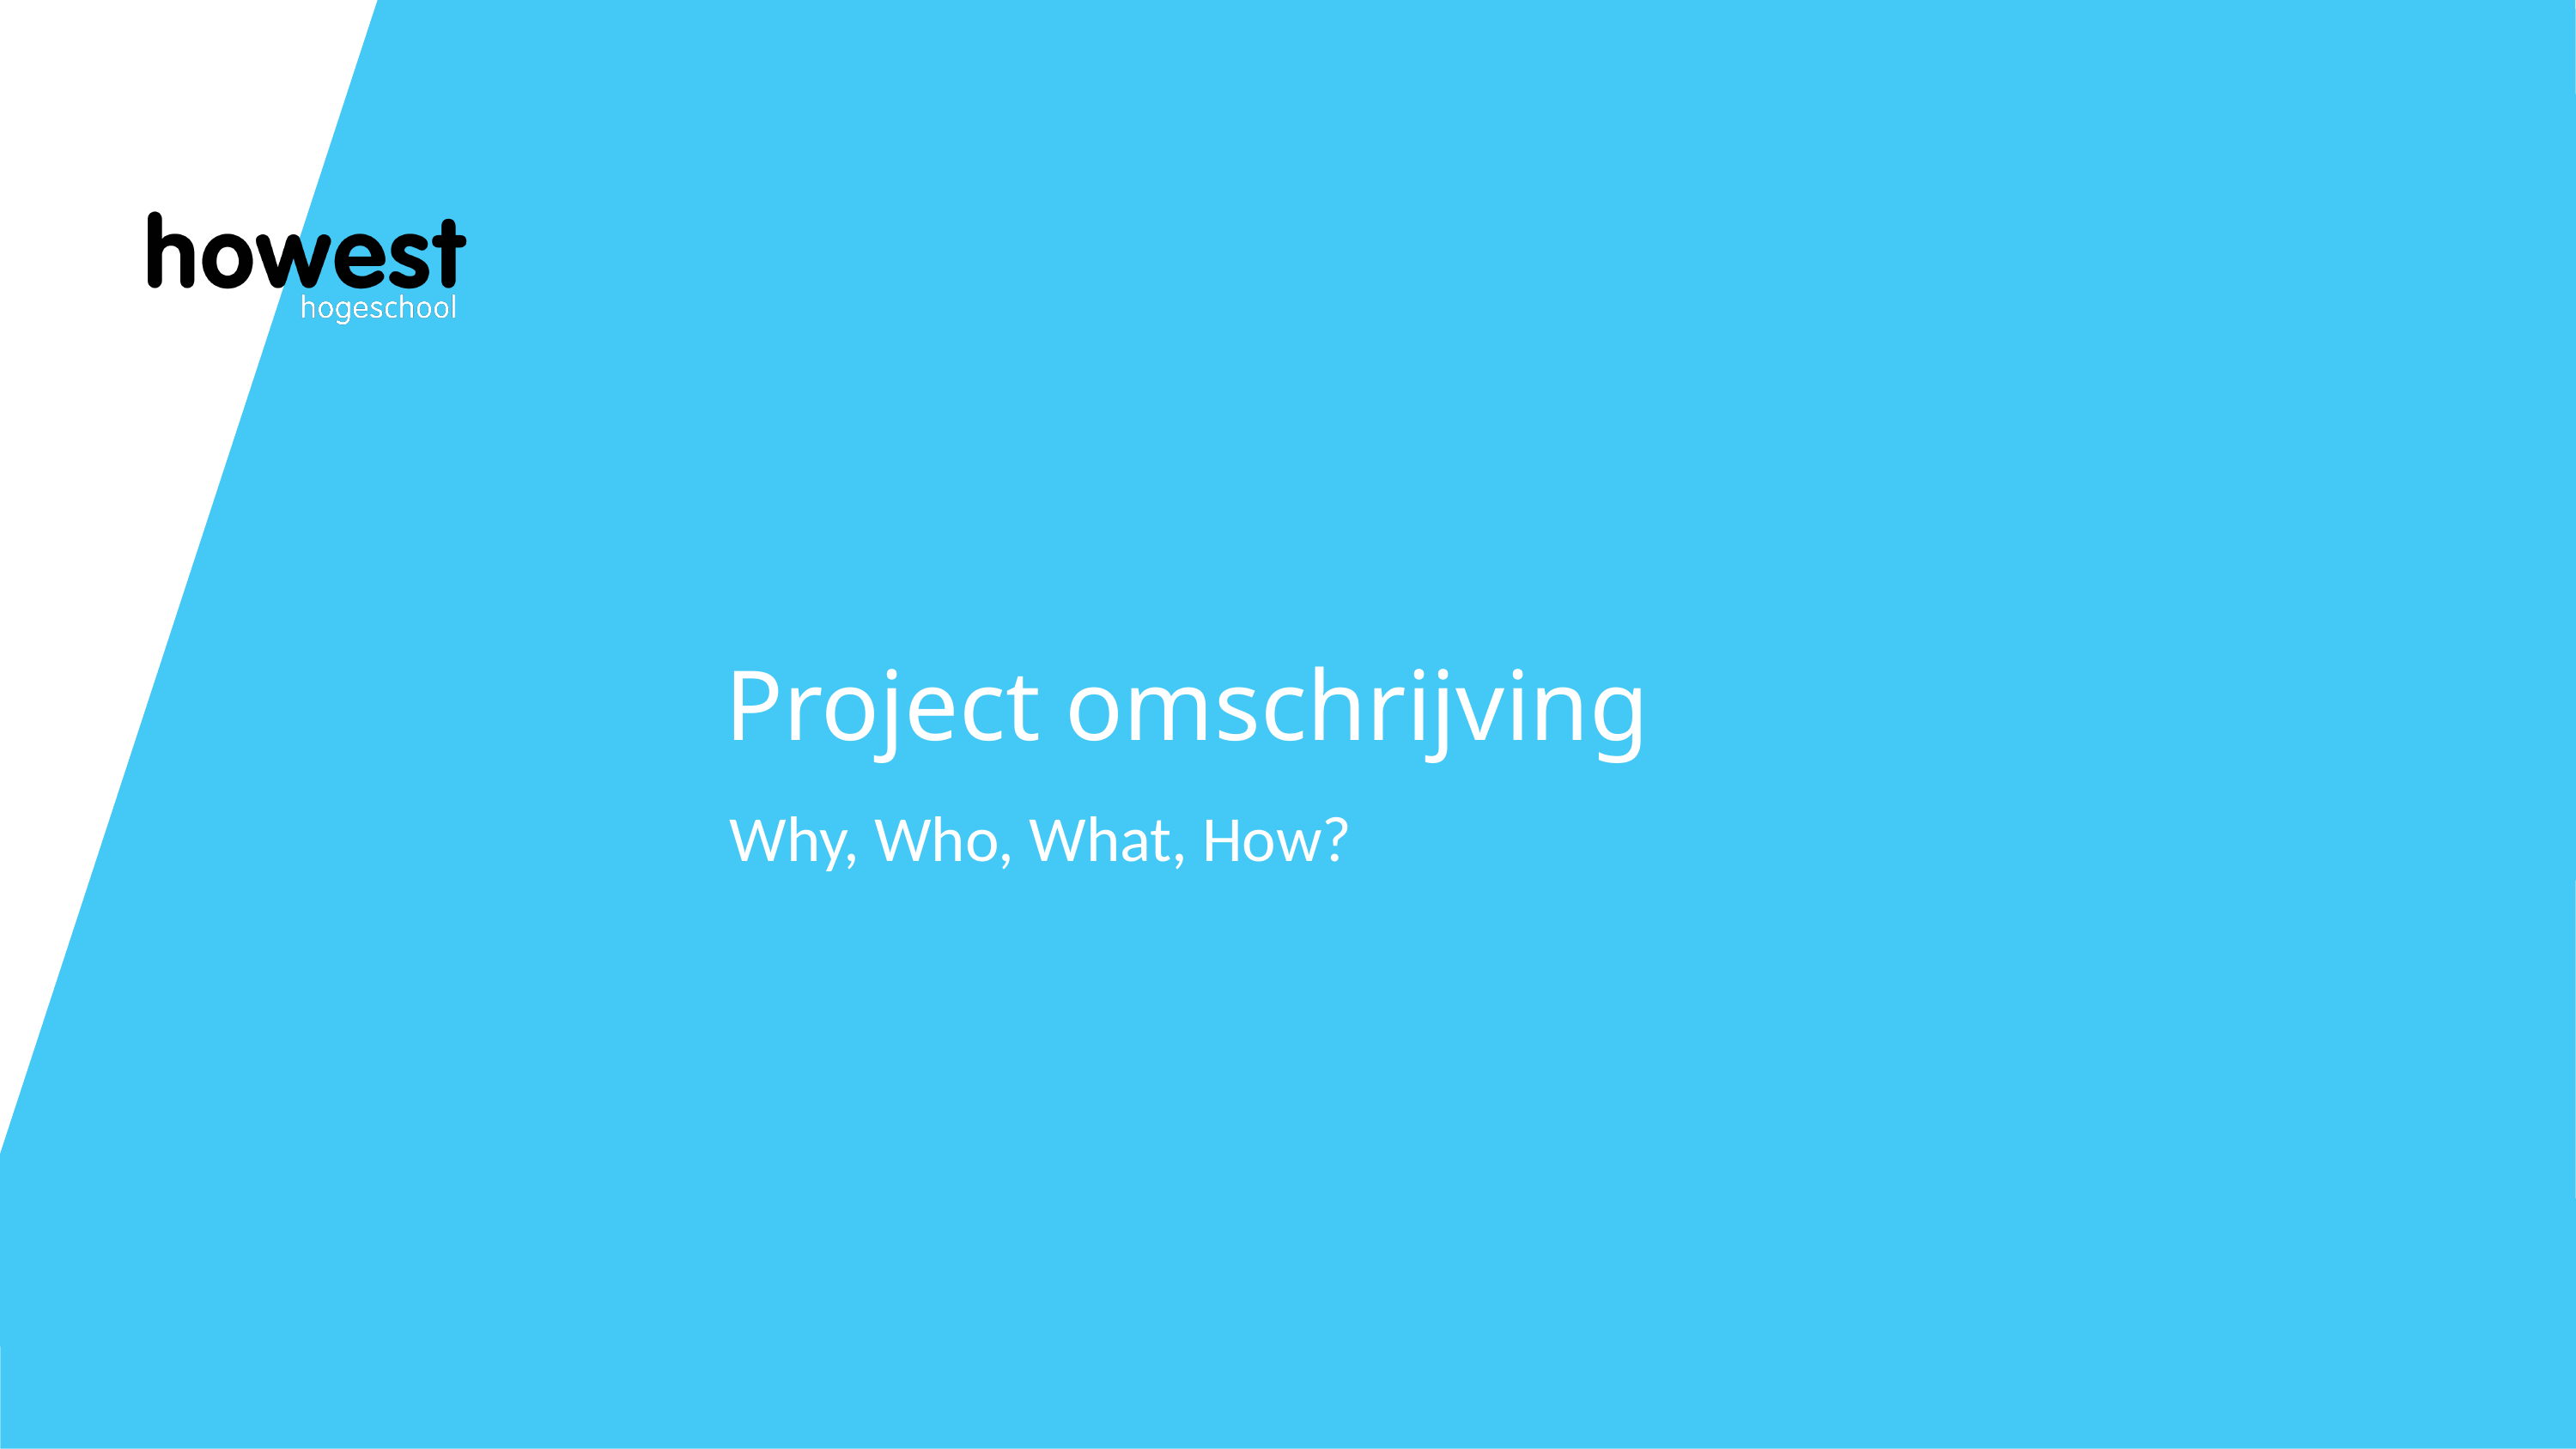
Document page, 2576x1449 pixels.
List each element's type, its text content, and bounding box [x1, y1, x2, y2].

picture [98, 162, 513, 376]
subtitle Why, Who, What, How? [729, 821, 2473, 1204]
title Project omschrijving [725, 478, 2469, 755]
